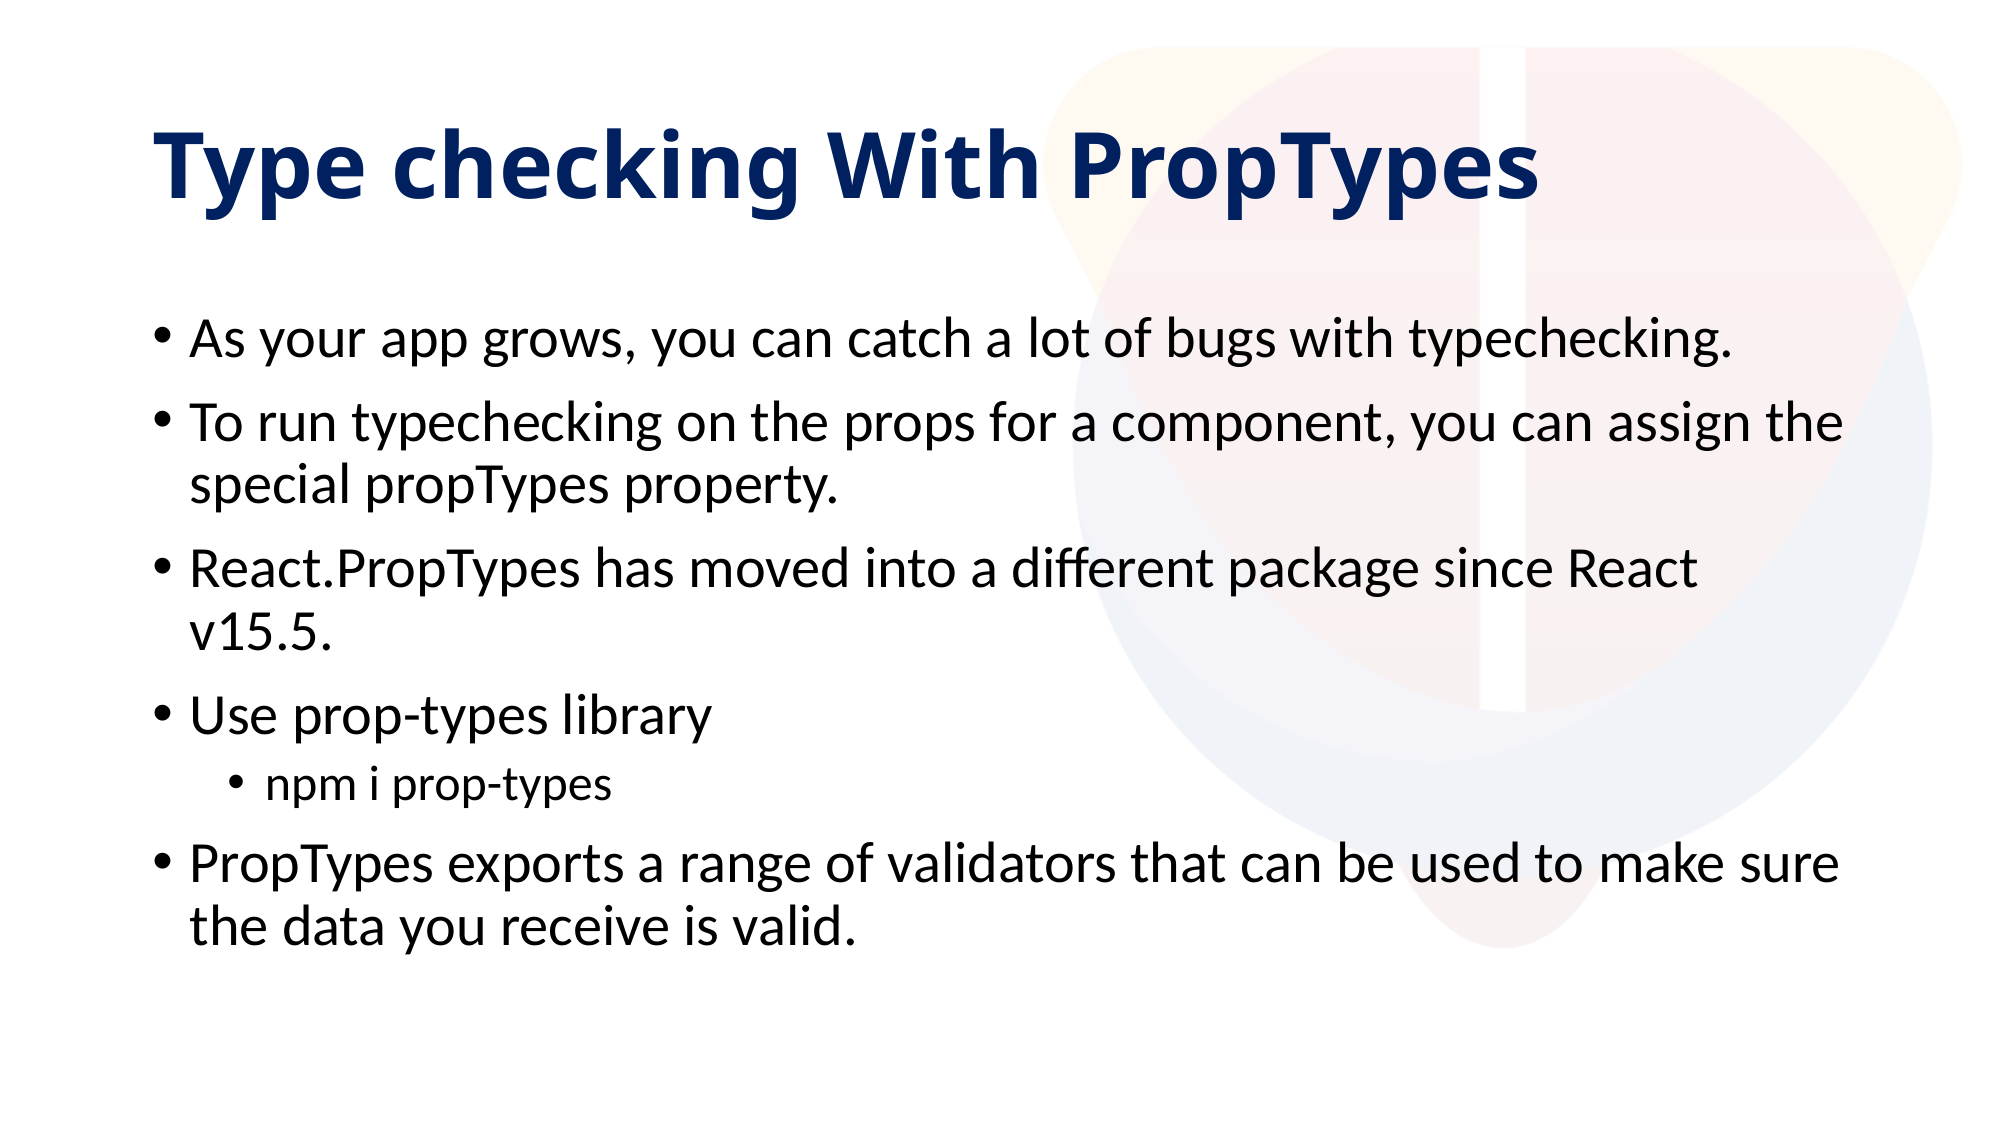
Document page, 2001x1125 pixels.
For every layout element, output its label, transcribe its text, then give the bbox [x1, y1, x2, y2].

list As your app grows, you can catch a lot of bugs with typechecking. To run typechecking on the props for a component, you can assign the special propTypes property. React.PropTypes has moved into a different package since React v15.5. Use prop-types library npm i prop-types PropTypes exports a range of validators that can be used to make sure the data you receive is valid. [137, 299, 1863, 1014]
title Type checking With PropTypes [137, 59, 1863, 278]
